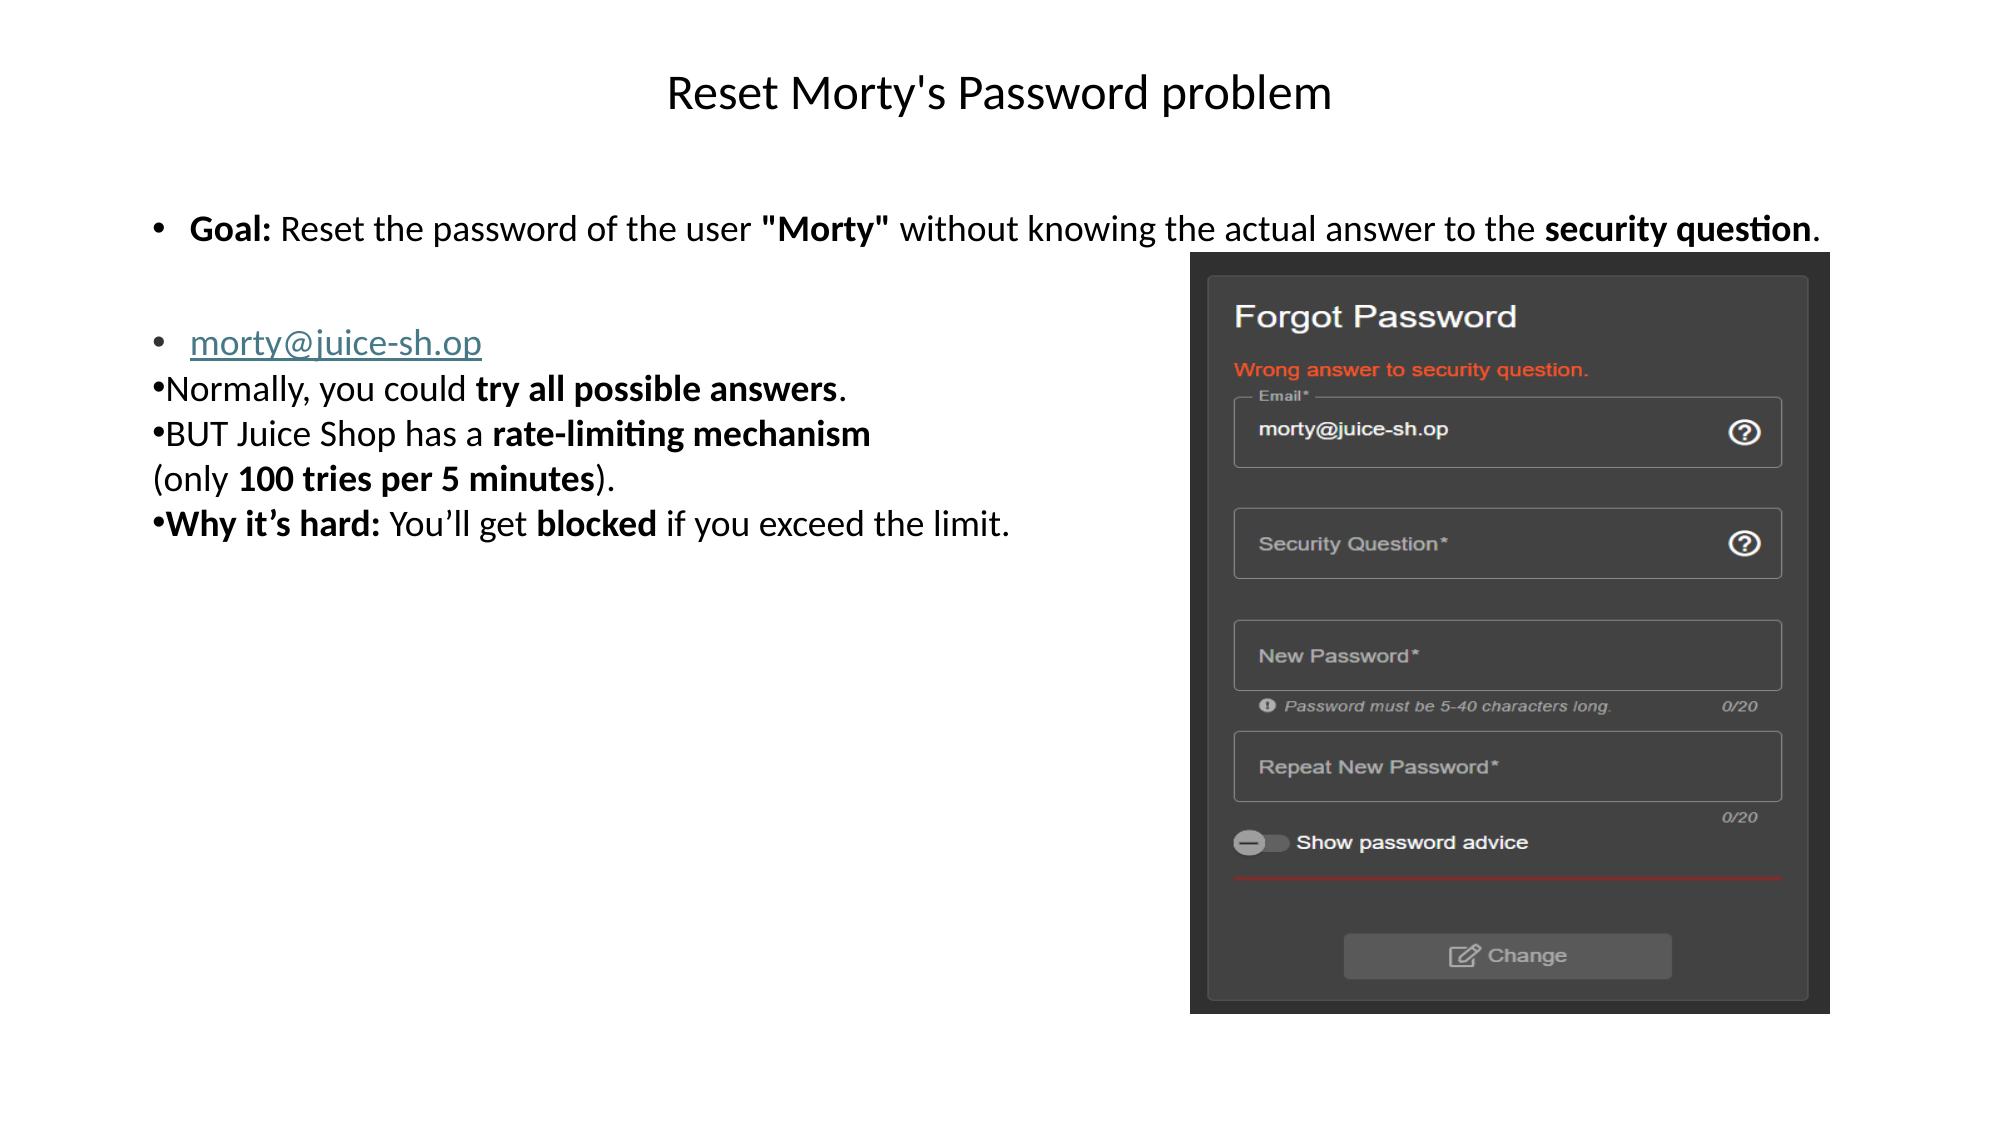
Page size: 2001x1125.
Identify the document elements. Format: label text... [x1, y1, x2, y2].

picture [1189, 251, 1830, 1014]
list Goal: Reset the password of the user "Morty" without knowing the actual answer to the security question. morty@juice-sh.op Normally, you could try all possible answers. BUT Juice Shop has a rate-limiting mechanism (only 100 tries per 5 minutes). Why it’s hard: You’ll get blocked if you exceed the limit. [137, 202, 1863, 1014]
title Reset Morty's Password problem [137, 0, 1863, 187]
